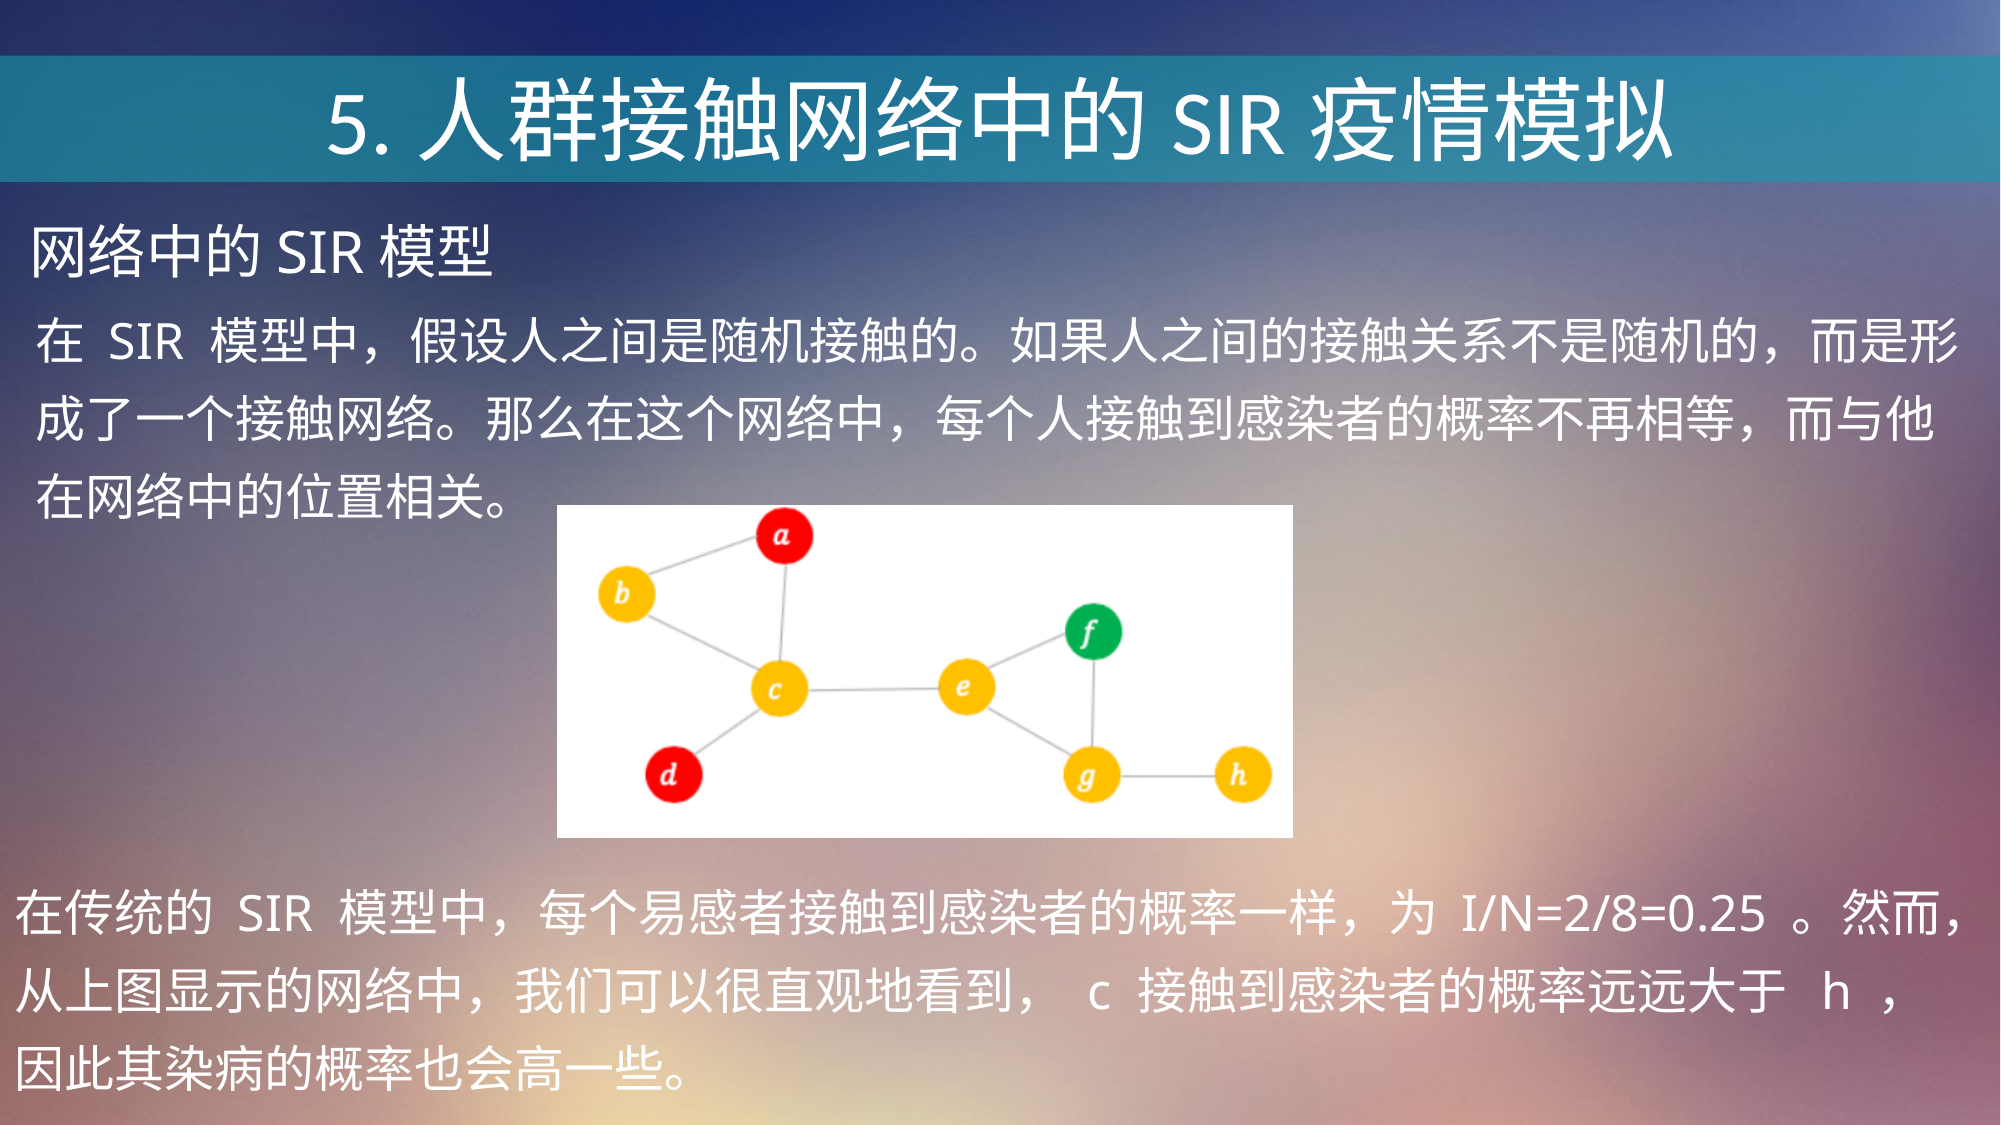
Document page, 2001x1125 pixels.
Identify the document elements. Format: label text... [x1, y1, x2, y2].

text_box 在 SIR 模型中，假设人之间是随机接触的。如果人之间的接触关系不是随机的，而是形成了一个接触网络。那么在这个网络中，每个人接触到感染者的概率不再相等，而与他在网络中的位置相关。 [20, 283, 1979, 534]
text_box [0, 55, 2000, 183]
text_box 5.人群接触网络中的SIR疫情模拟 [278, 55, 1722, 181]
picture [0, 0, 2001, 1125]
text_box 在传统的 SIR 模型中，每个易感者接触到感染者的概率一样，为 I/N=2/8=0.25 。然而，从上图显示的网络中，我们可以很直观地看到， c 接触到感染者的概率远远大于 h ，因此其染病的概率也会高一些。 [0, 856, 1959, 1106]
text_box 网络中的SIR模型 [14, 186, 1051, 284]
